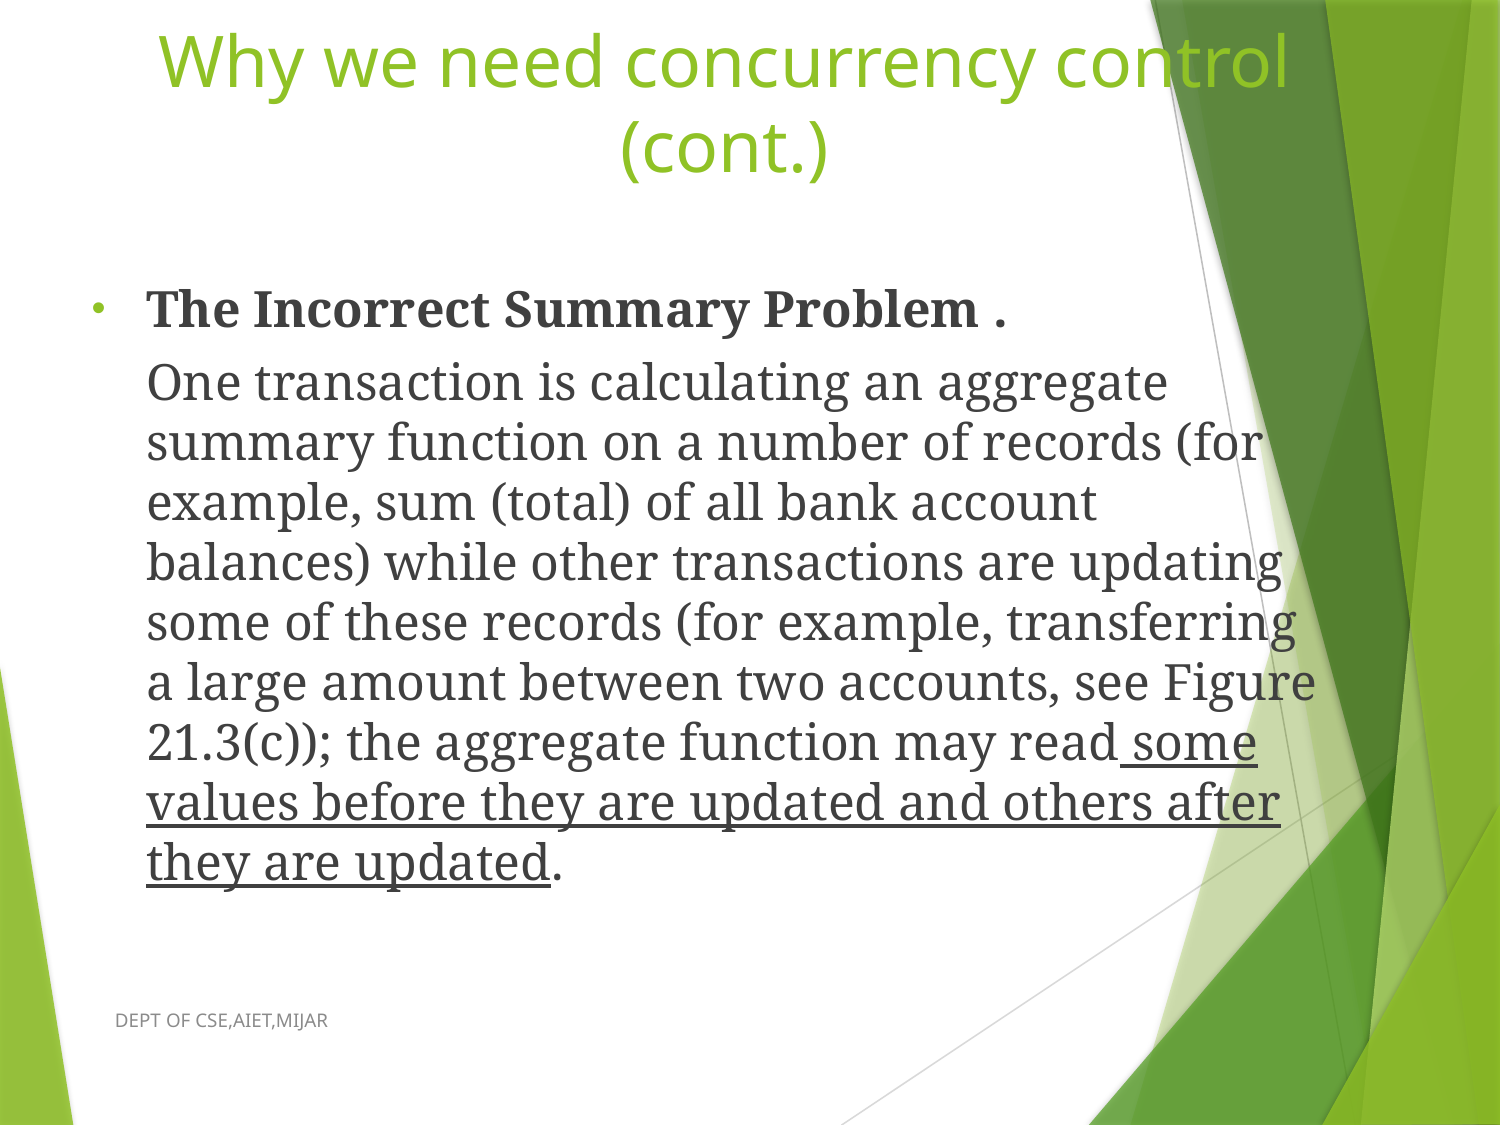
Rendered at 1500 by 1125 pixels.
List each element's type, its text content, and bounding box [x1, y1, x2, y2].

footer DEPT OF CSE,AIET,MIJAR [99, 991, 859, 1051]
title Why we need concurrency control (cont.) [73, 7, 1376, 196]
list The Incorrect Summary Problem . One transaction is calculating an aggregate summary function on a number of records (for example, sum (total) of all bank account balances) while other transactions are updating some of these records (for example, transferring a large amount between two accounts, see Figure 21.3(c)); the aggregate function may read some values before they are updated and others after they are updated. [75, 187, 1350, 975]
